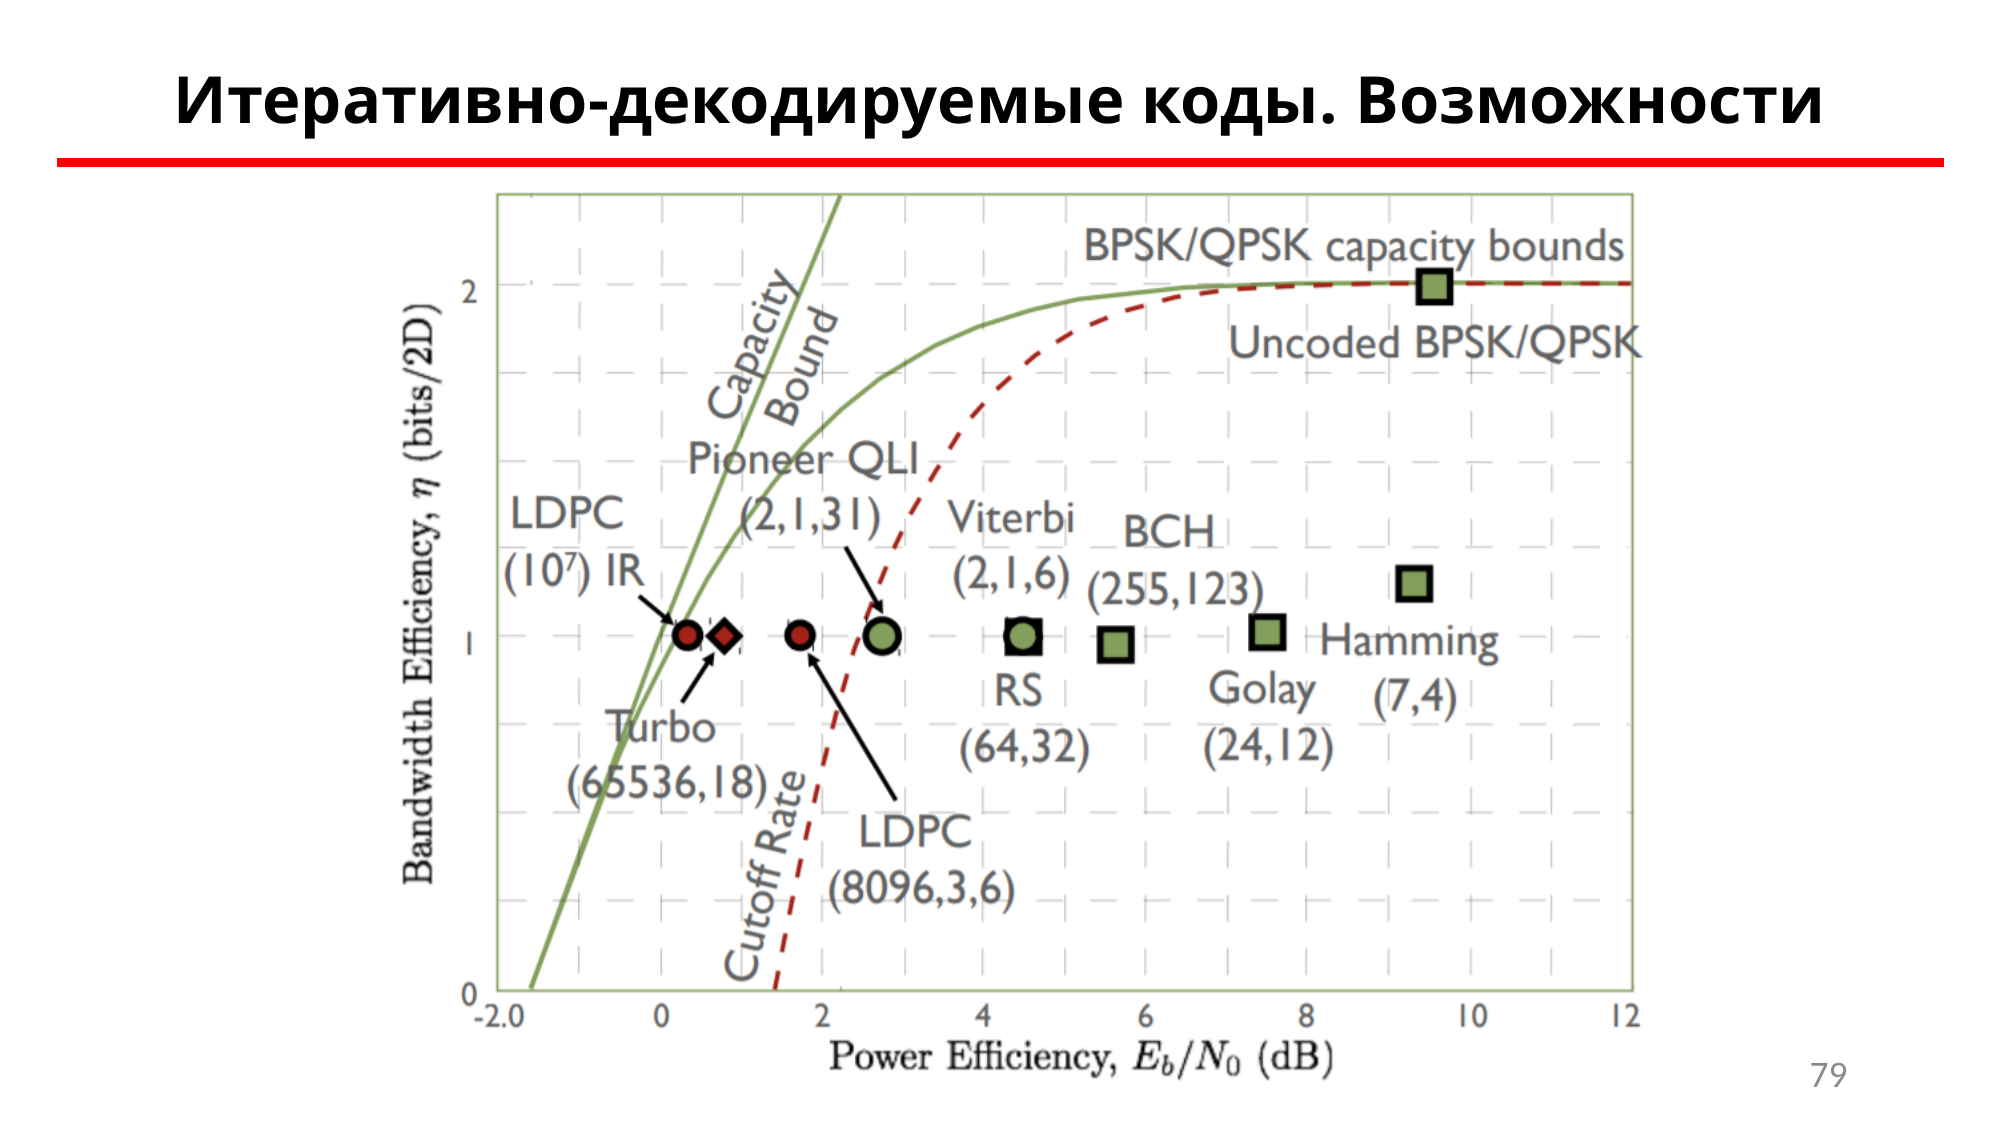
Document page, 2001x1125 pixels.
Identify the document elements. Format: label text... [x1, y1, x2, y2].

picture [365, 175, 1664, 1085]
text_box Итеративно-декодируемые коды. Возможности [18, 59, 1981, 186]
slide_number 79 [1412, 1042, 1863, 1103]
